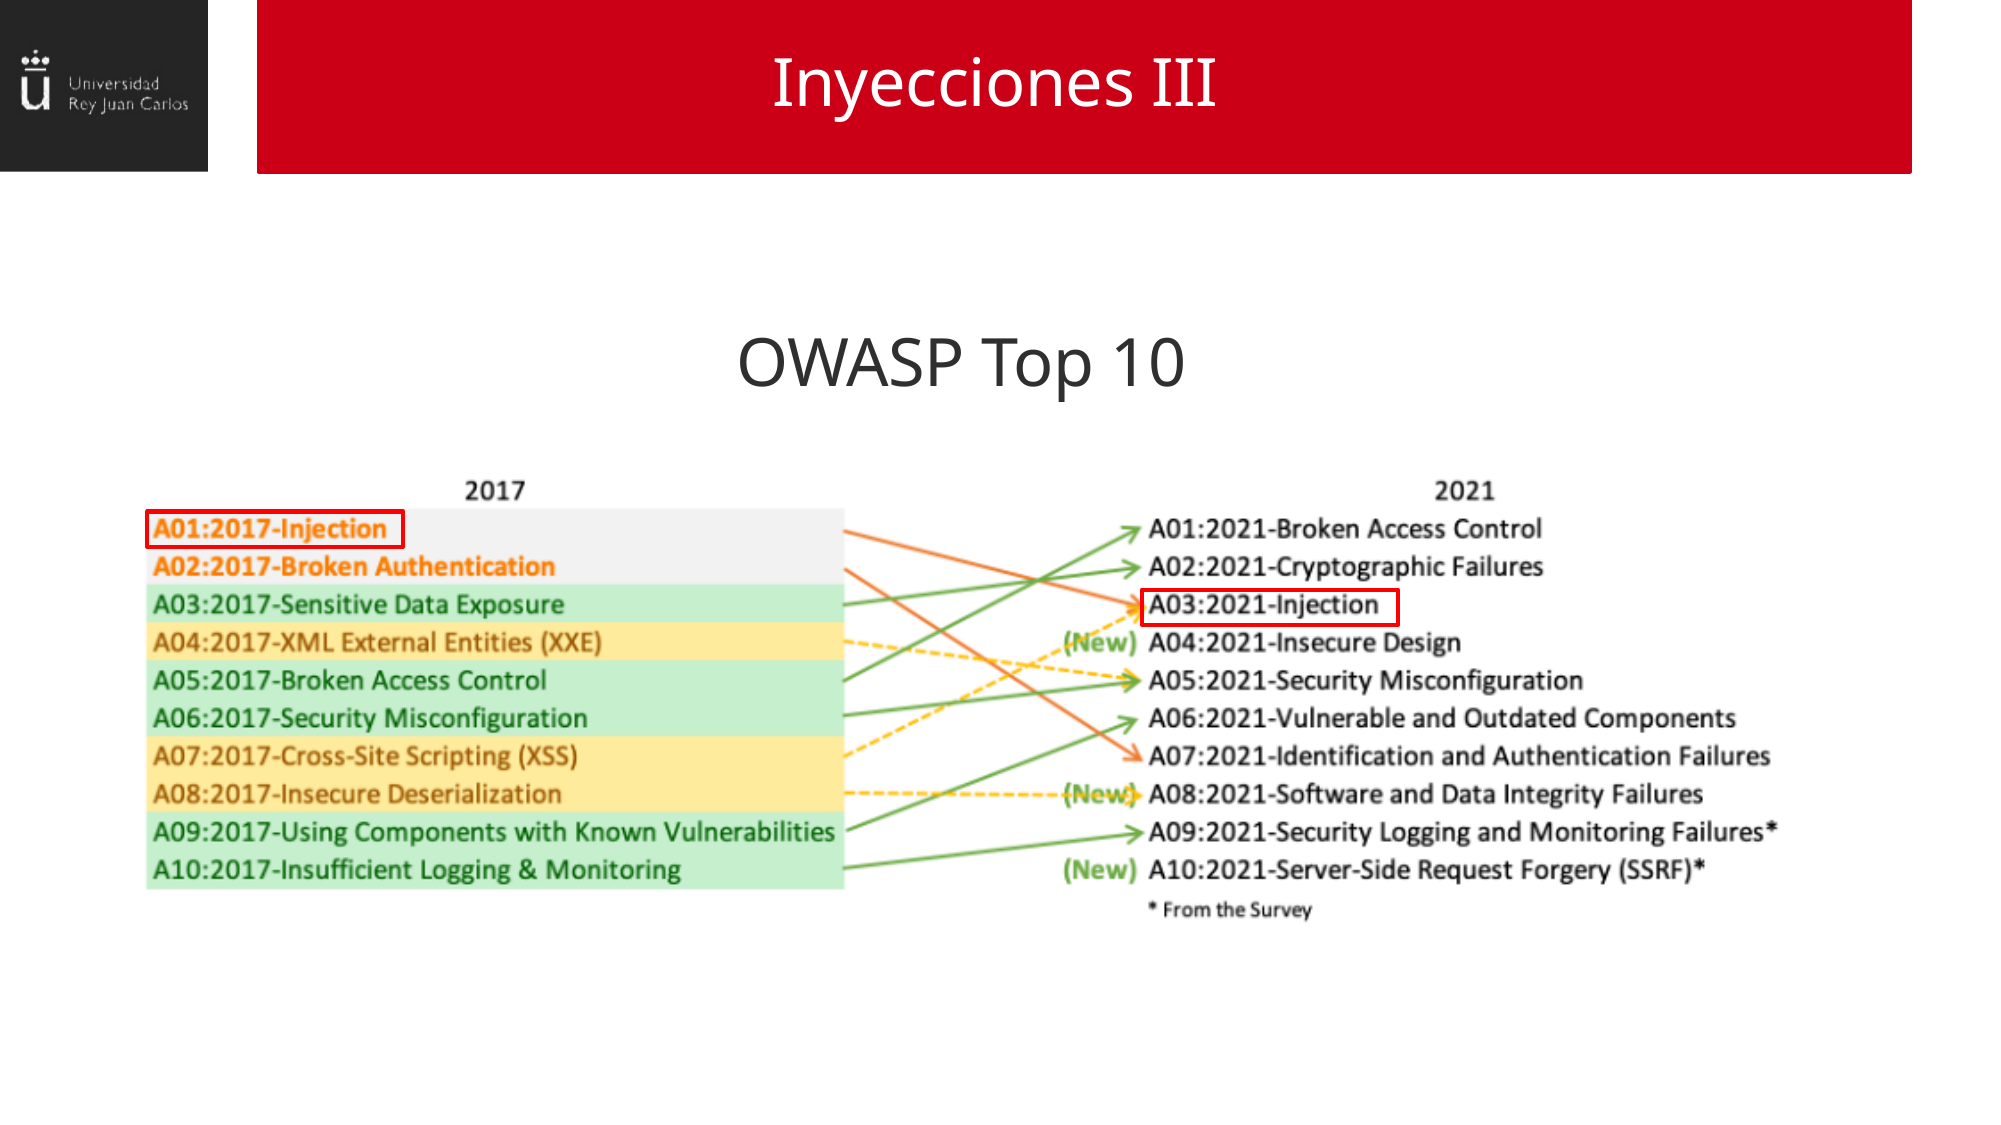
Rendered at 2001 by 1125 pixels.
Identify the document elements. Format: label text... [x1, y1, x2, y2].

picture [0, 28, 244, 143]
list Inyecciones III [770, 0, 1398, 469]
text_box OWASP Top 10 [734, 278, 1267, 400]
text_box [257, 0, 770, 174]
text_box [1398, 0, 1912, 174]
picture [133, 471, 1801, 931]
